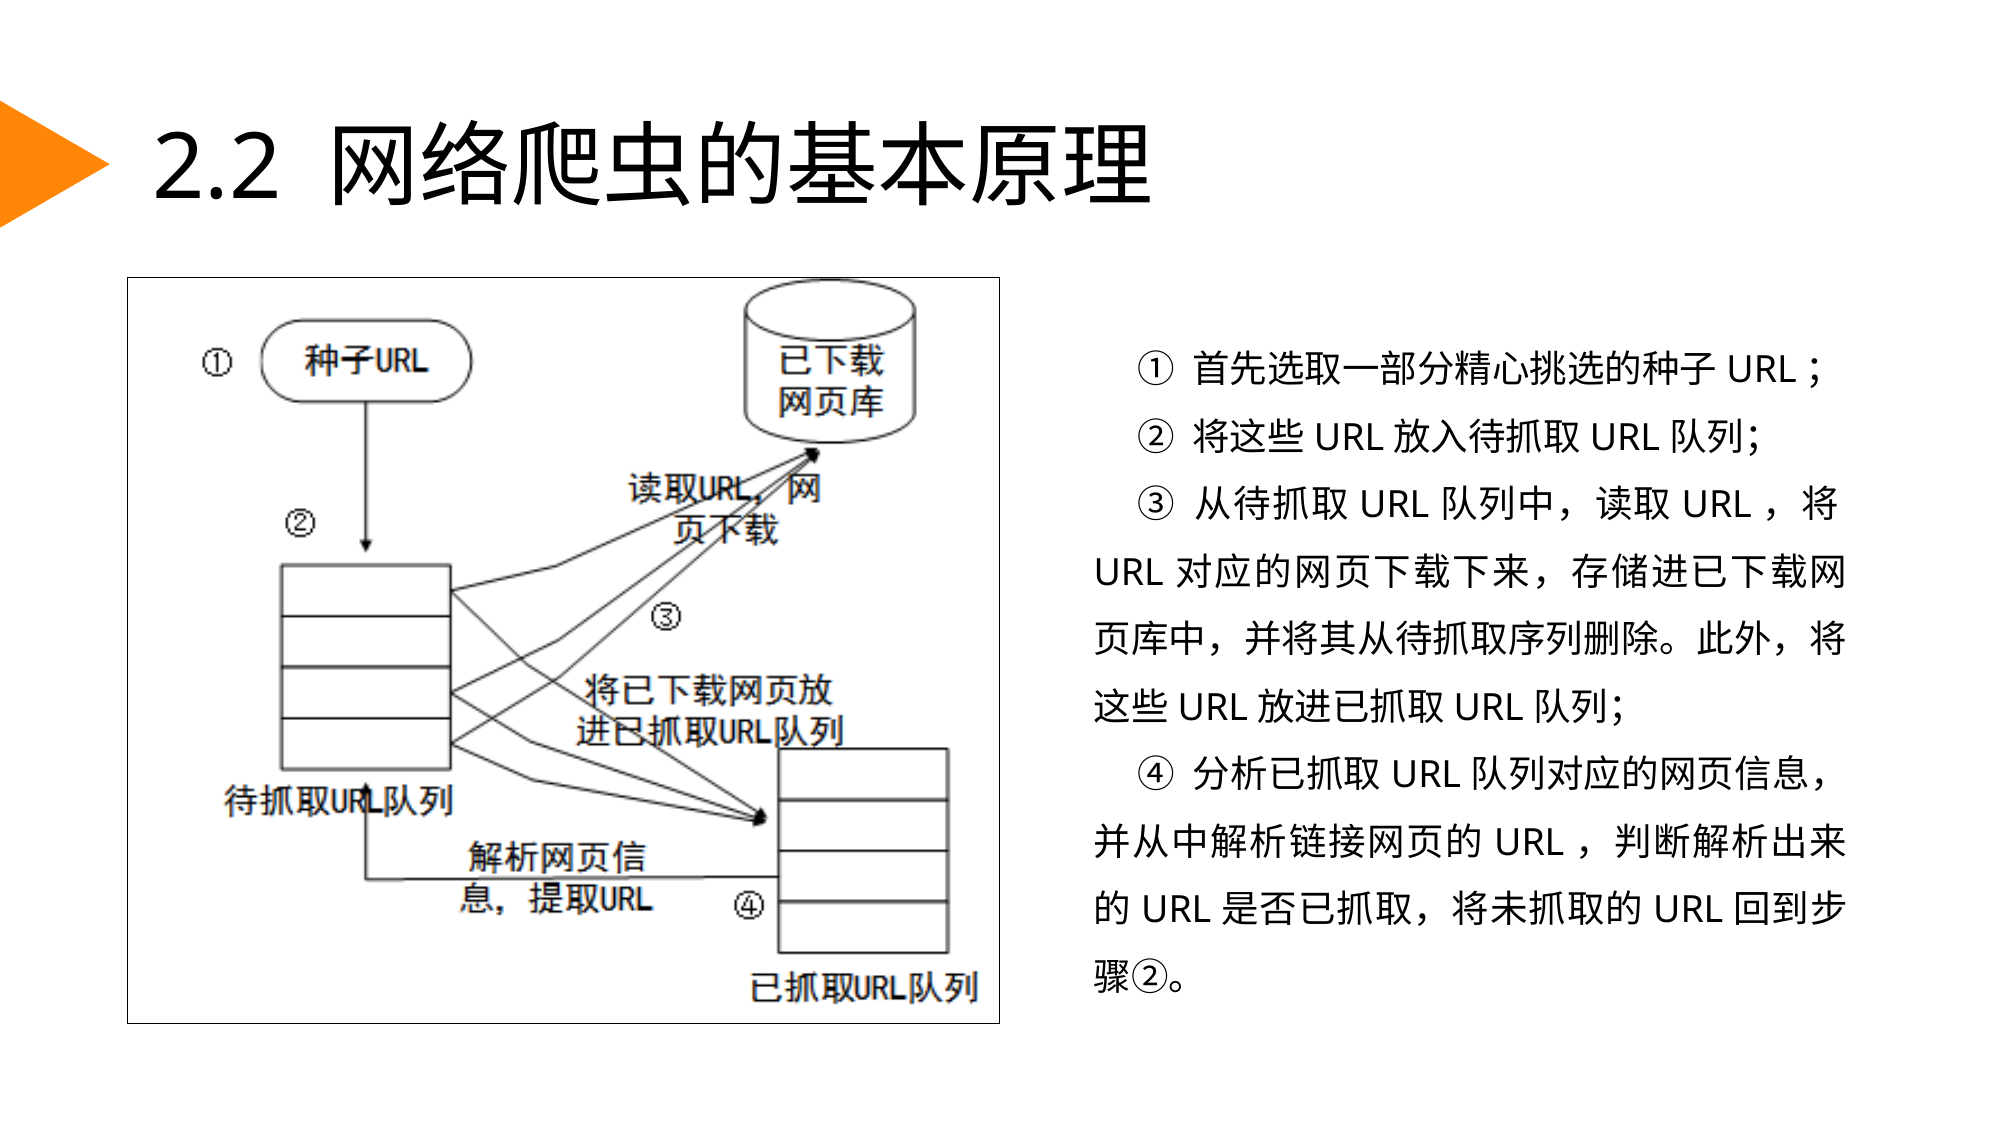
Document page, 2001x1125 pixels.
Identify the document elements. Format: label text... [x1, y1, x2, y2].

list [127, 277, 1001, 1024]
text_box [0, 100, 110, 228]
text_box ① 首先选取一部分精心挑选的种子URL； ② 将这些URL放入待抓取URL队列； ③ 从待抓取URL队列中，读取URL，将URL对应的网页下载下来，存储进已下载网页库中，并将其从待抓取序列删除。此外，将这些URL放进已抓取URL队列； ④ 分析已抓取URL队列对应的网页信息，并从中解析链接网页的URL，判断解析出来的URL是否已抓取，将未抓取的URL回到步骤②。 [1078, 315, 1863, 1005]
title 2.2 网络爬虫的基本原理 [137, 59, 1863, 278]
